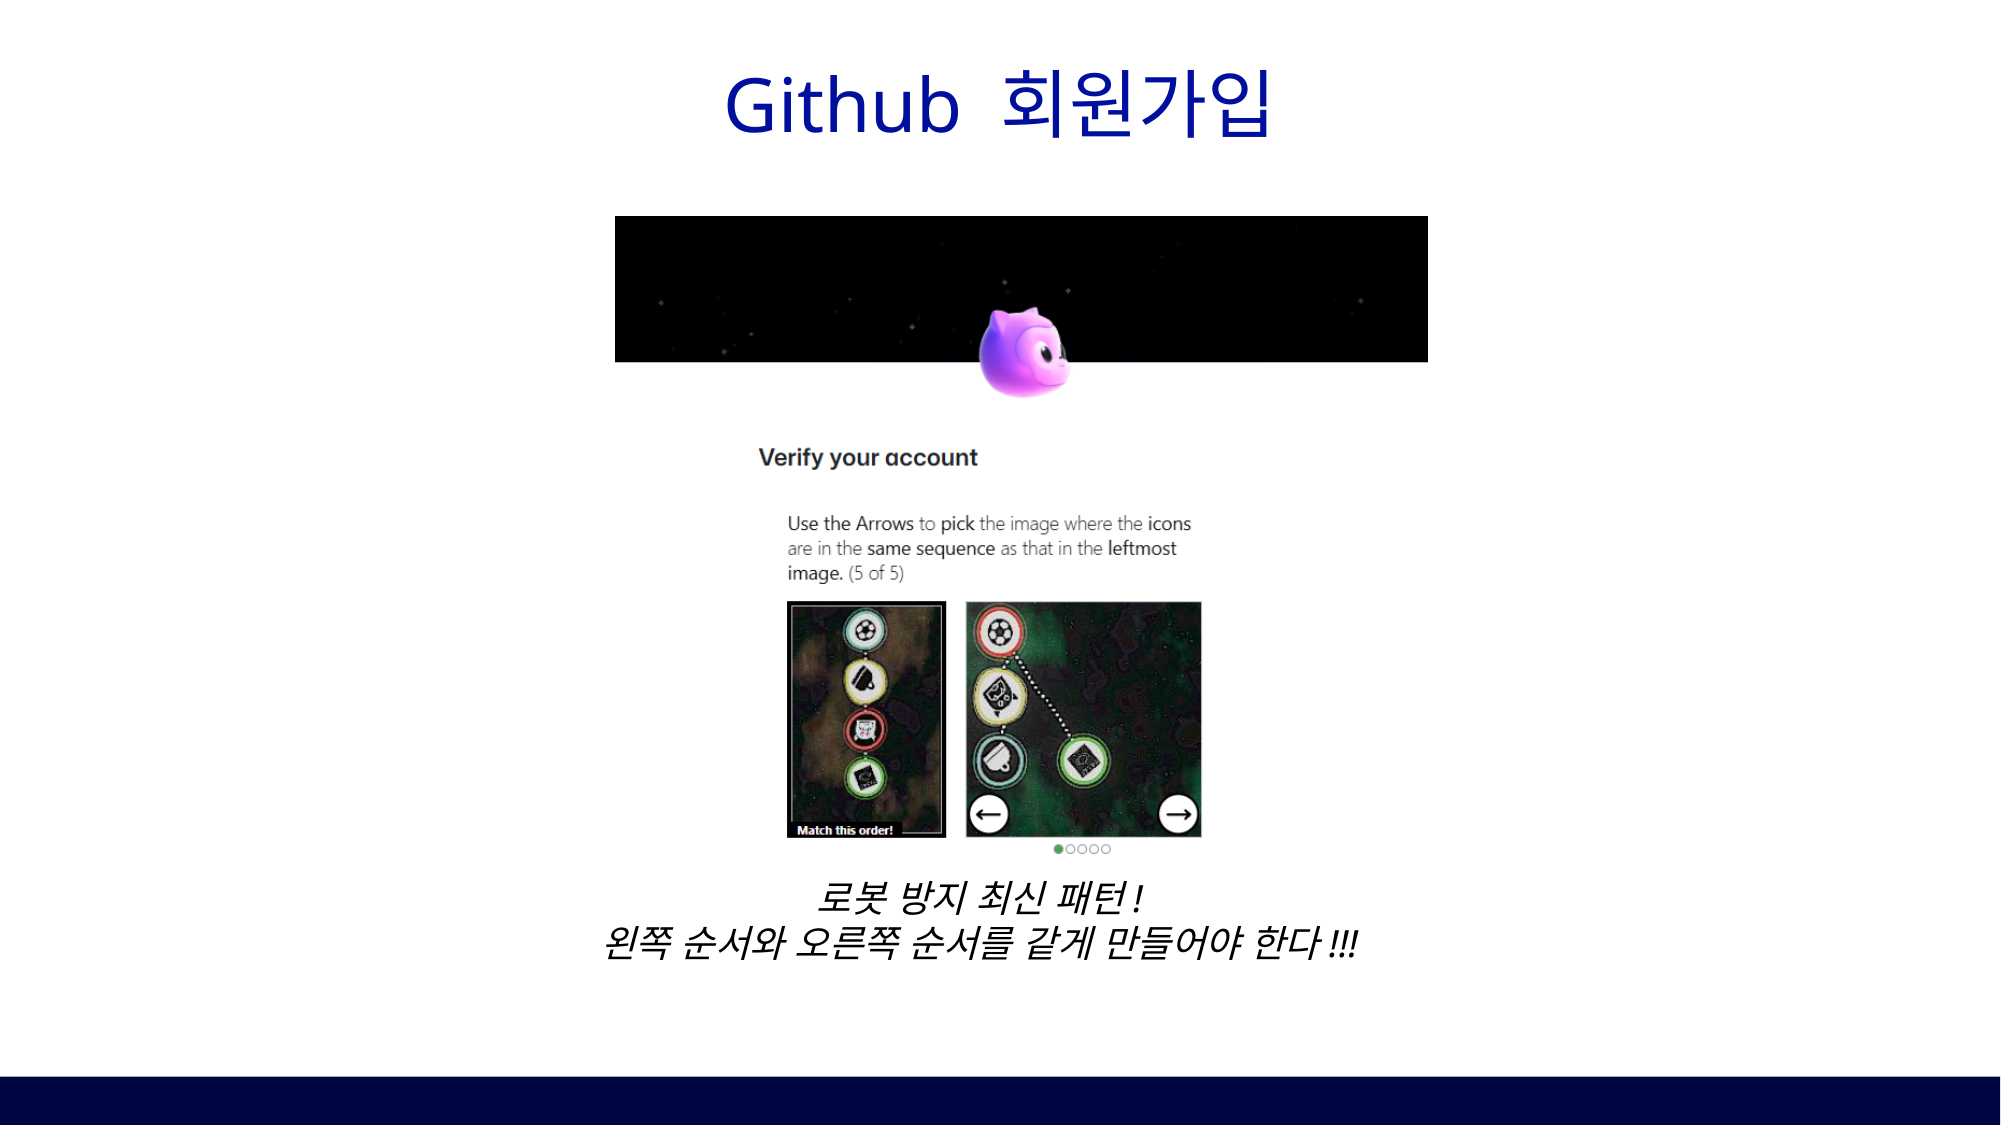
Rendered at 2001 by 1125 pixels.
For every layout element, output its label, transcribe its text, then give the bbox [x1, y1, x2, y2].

title Github 회원가입 [137, 0, 1863, 217]
text_box 로봇 방지 최신 패턴! 왼쪽 순서와 오른쪽 순서를 같게 만들어야 한다!!! [564, 867, 1395, 973]
picture [615, 216, 1428, 868]
